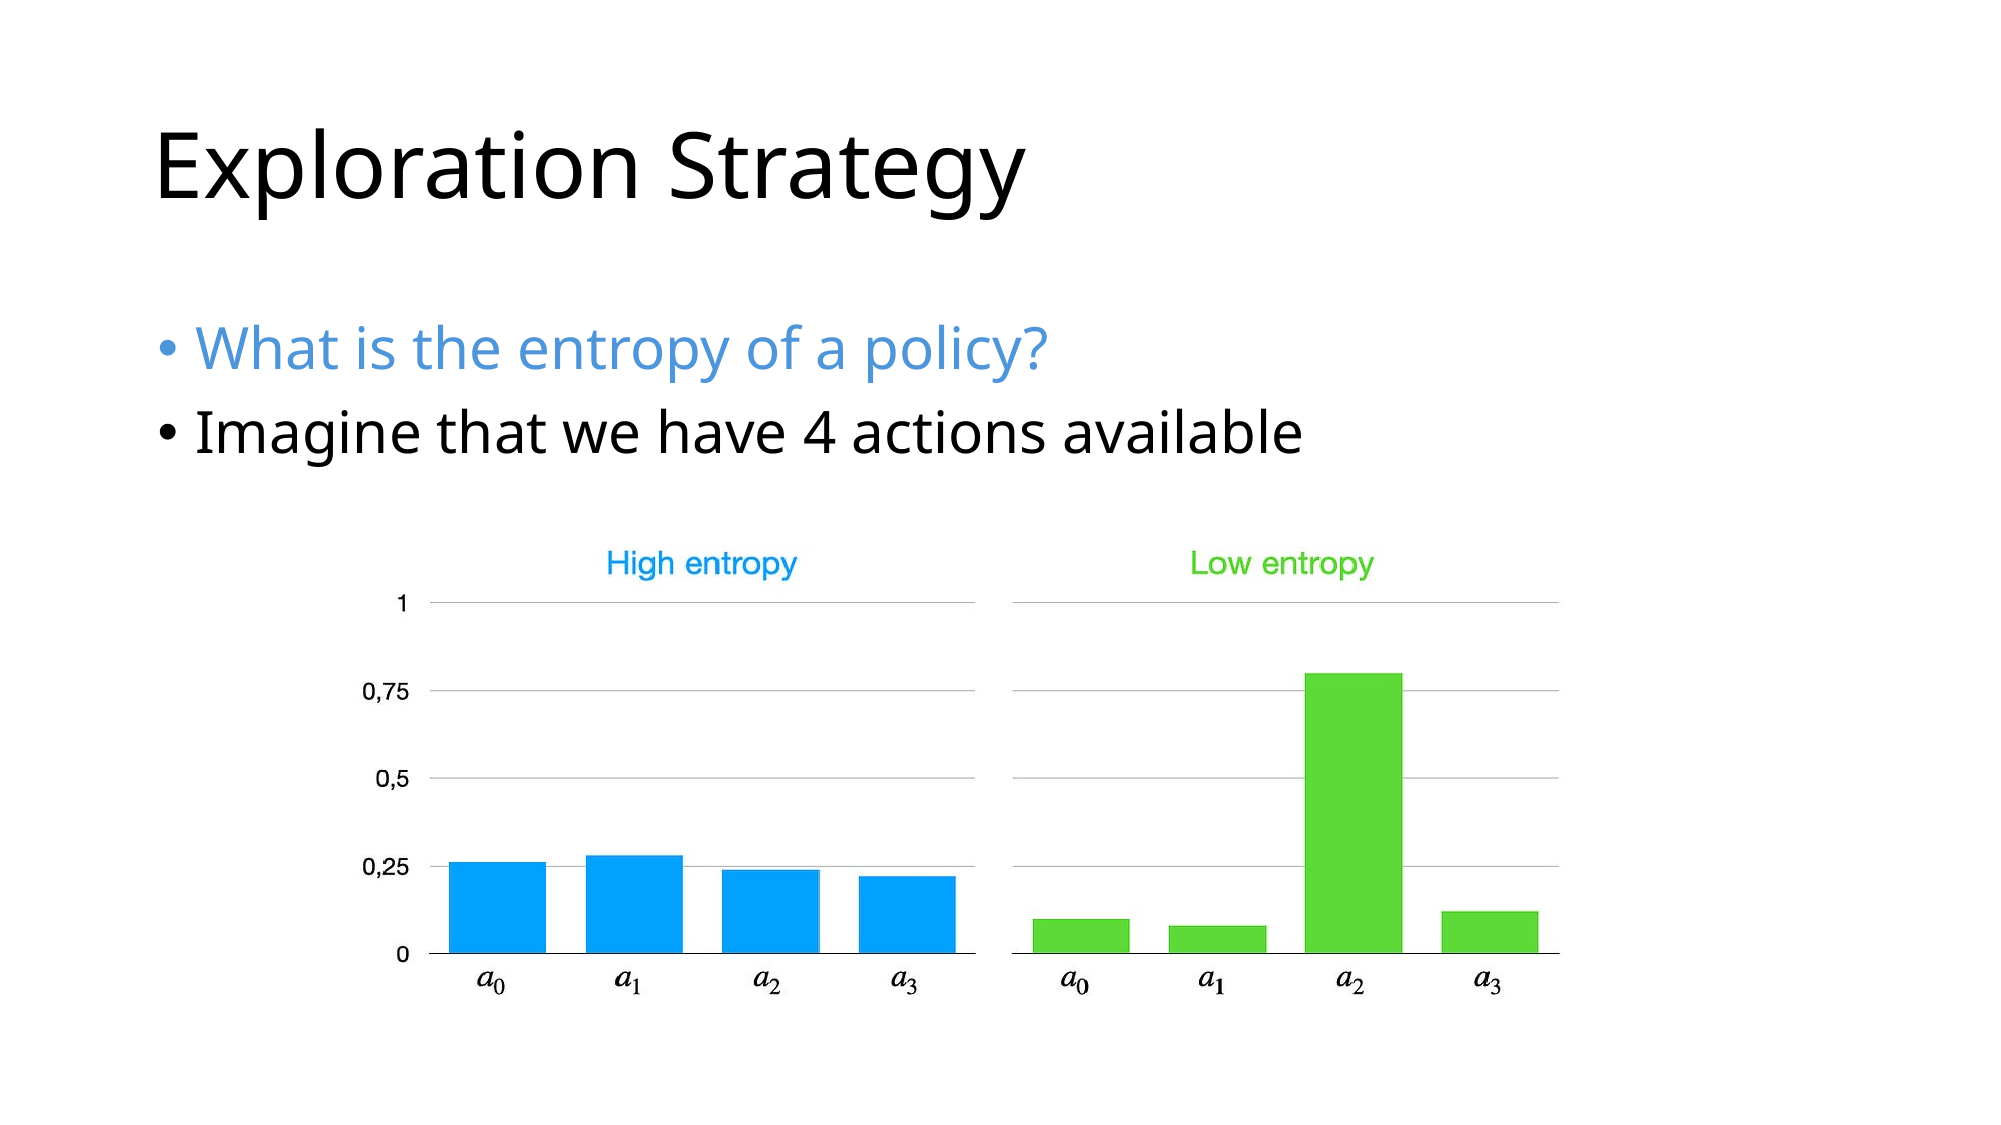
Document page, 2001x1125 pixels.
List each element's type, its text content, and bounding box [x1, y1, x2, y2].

text_box What is the entropy of a policy? Imagine that we have 4 actions available [142, 311, 1892, 850]
picture [351, 531, 1588, 1008]
title Exploration Strategy [137, 59, 1863, 278]
